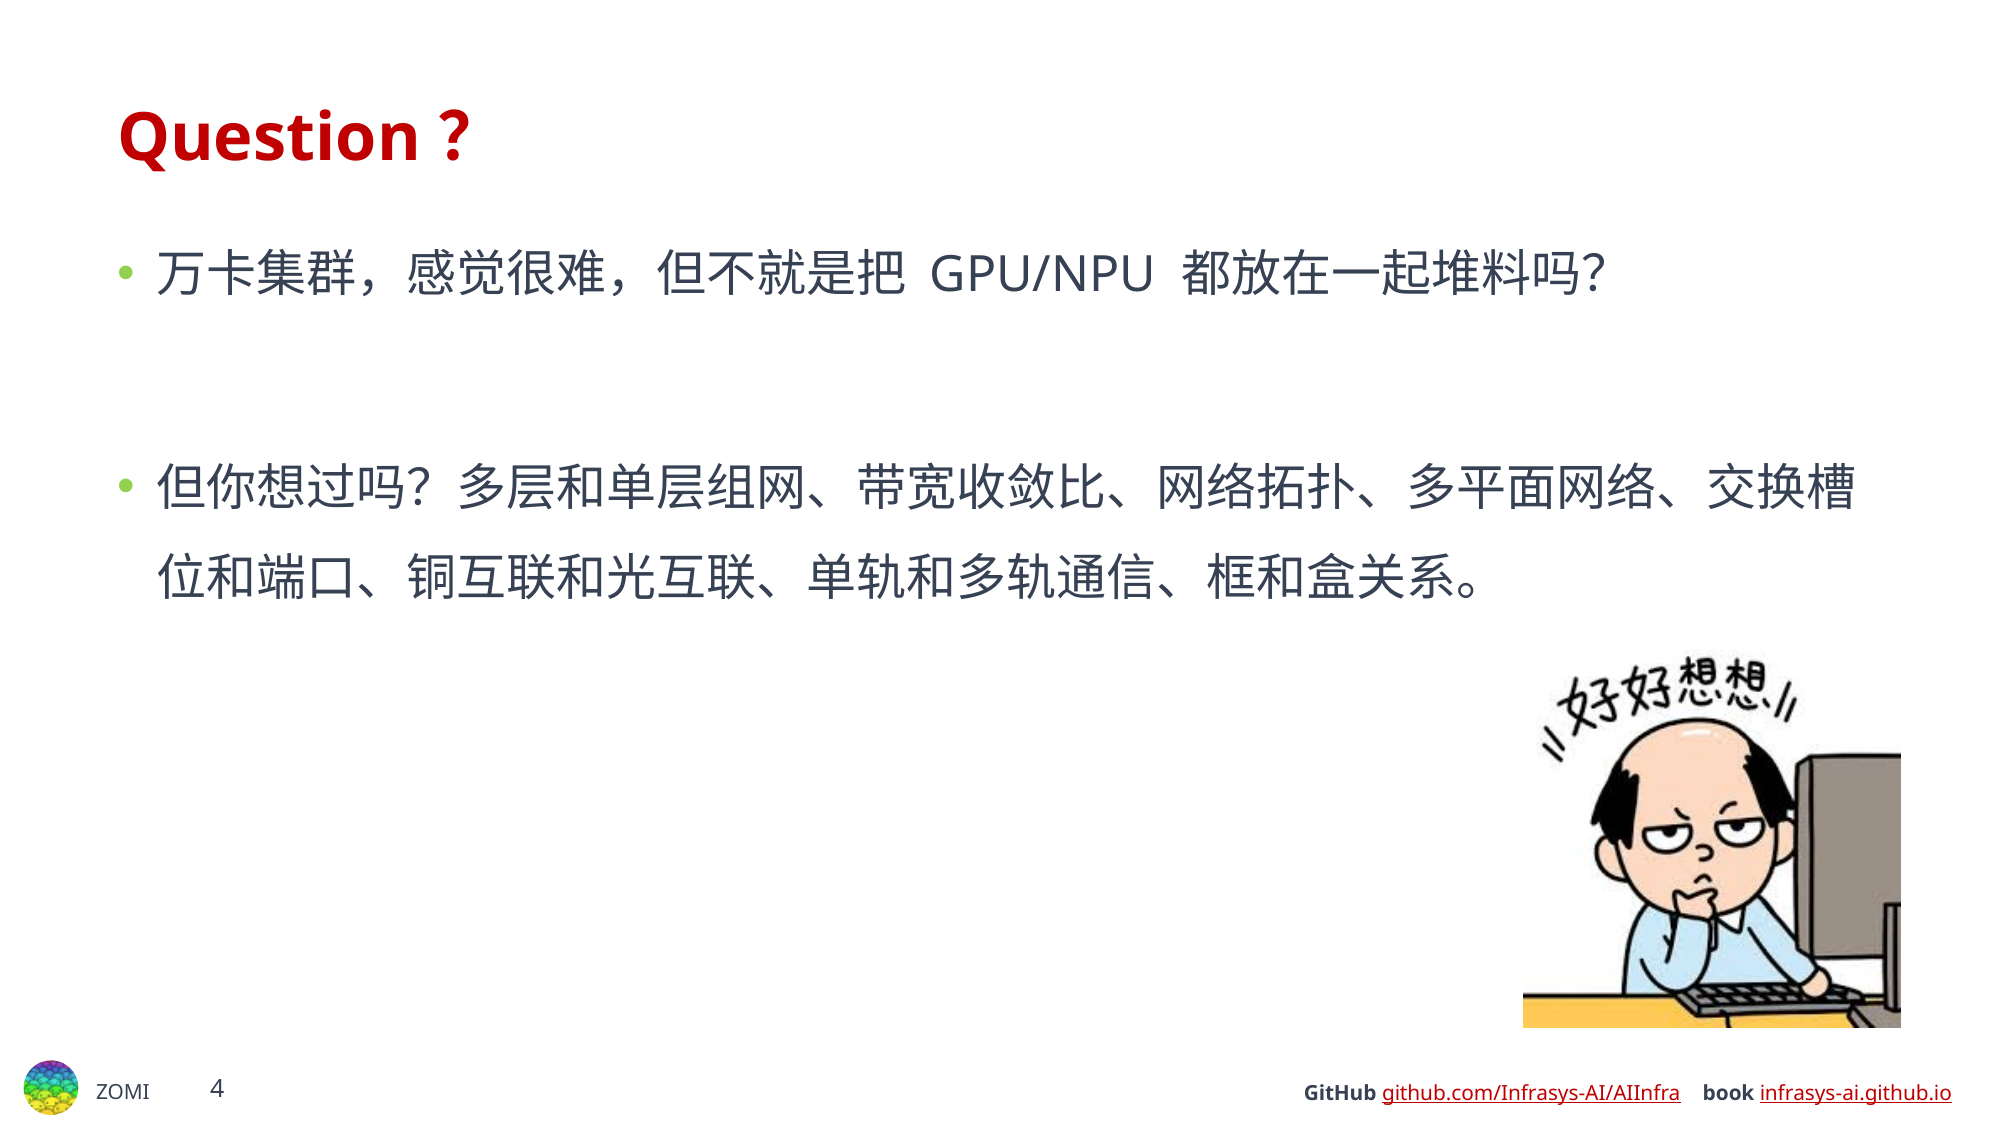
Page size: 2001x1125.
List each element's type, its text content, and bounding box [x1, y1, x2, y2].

list 万卡集群，感觉很难，但不就是把 GPU/NPU 都放在一起堆料吗？ 但你想过吗？多层和单层组网、带宽收敛比、网络拓扑、多平面网络、交换槽位和端口、铜互联和光互联、单轨和多轨通信、框和盒关系。 [102, 204, 1901, 1043]
title Question？ [102, 85, 1901, 183]
picture [23, 1060, 79, 1115]
